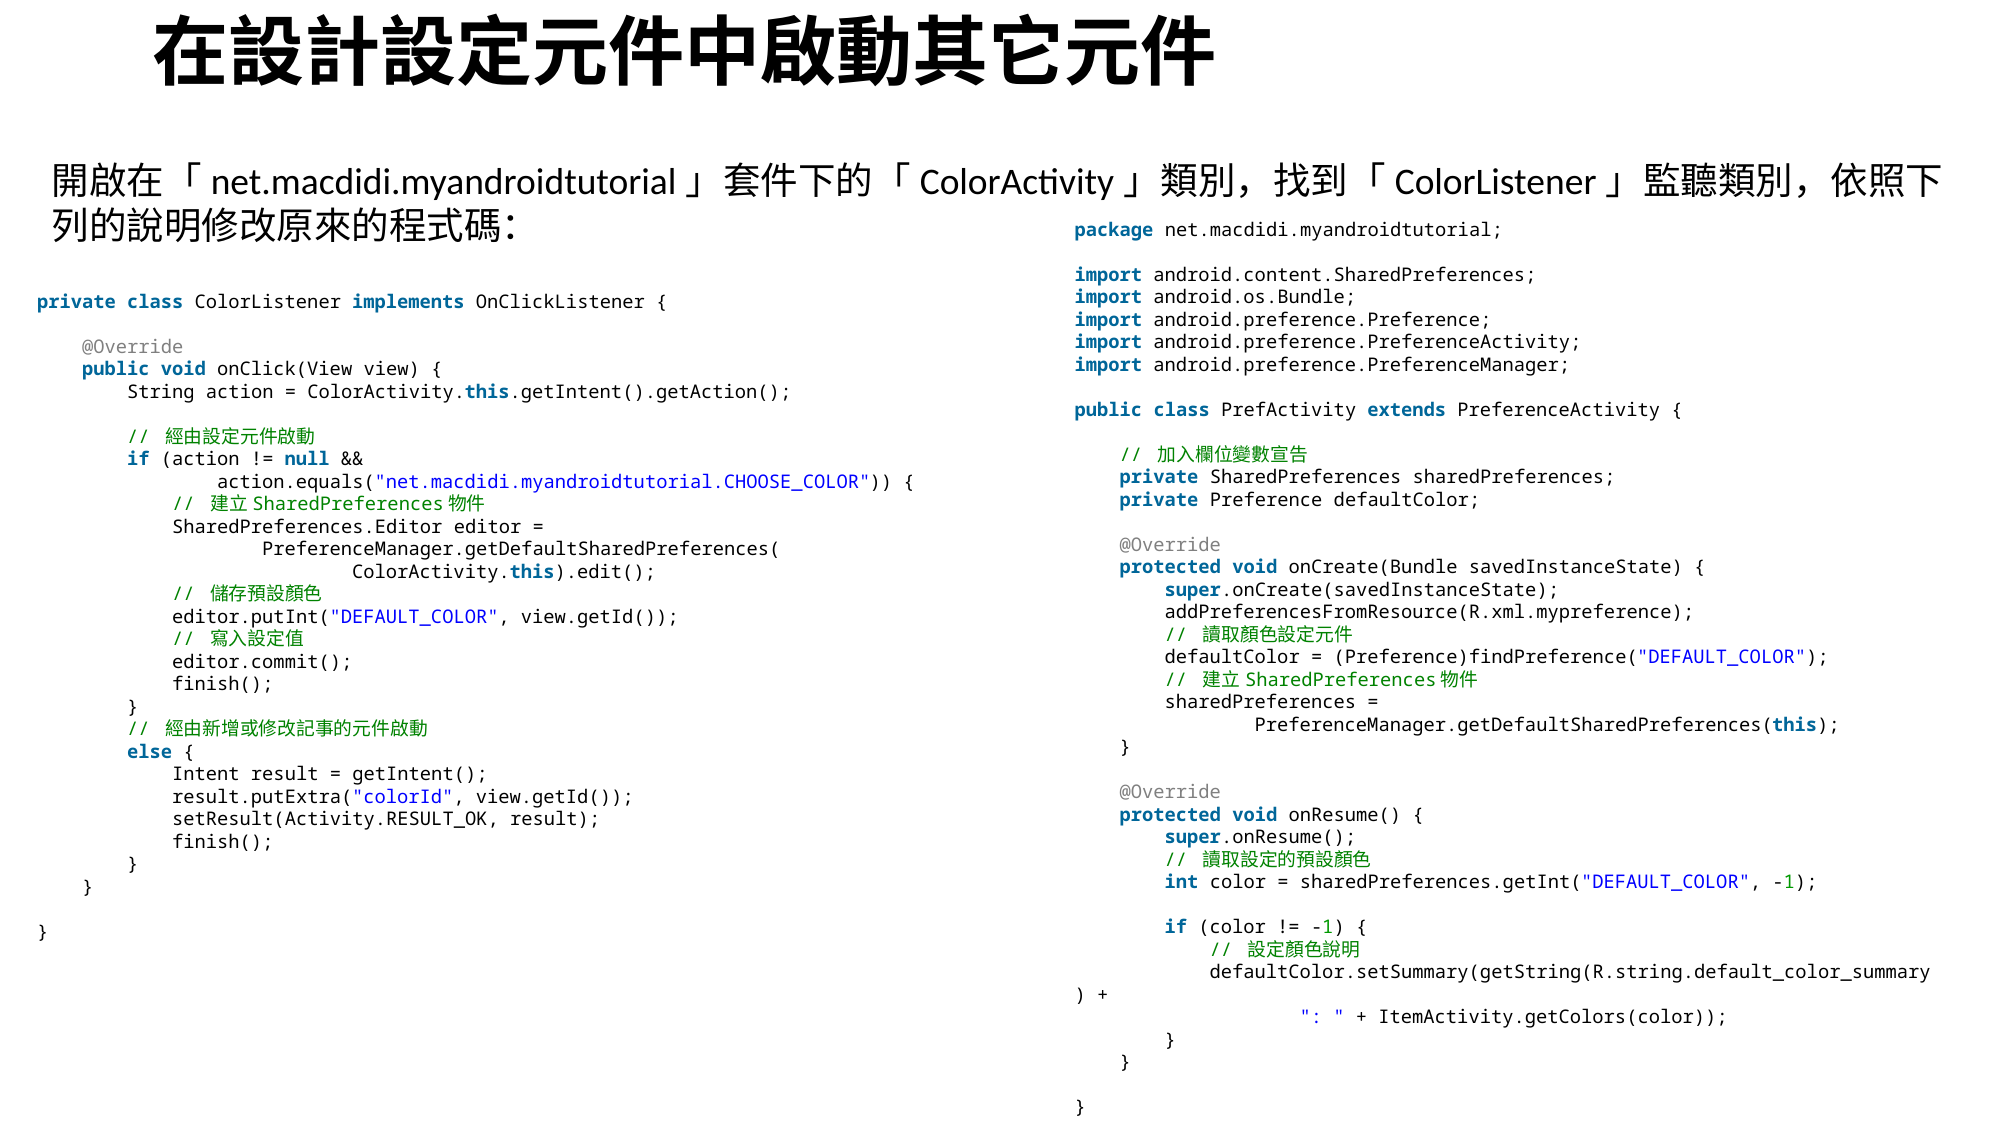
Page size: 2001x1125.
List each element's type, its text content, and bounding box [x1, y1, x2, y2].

title 在設計設定元件中啟動其它元件 [137, 5, 1863, 104]
text_box private class ColorListener implements OnClickListener { @Override public void onClick(View view) { String action = ColorActivity.this.getIntent().getAction(); // 經由設定元件啟動 if (action != null && action.equals("net.macdidi.myandroidtutorial.CHOOSE_COLOR")) { // 建立SharedPreferences物件 SharedPreferences.Editor editor = PreferenceManager.getDefaultSharedPreferences( ColorActivity.this).edit(); // 儲存預設顏色 editor.putInt("DEFAULT_COLOR", view.getId()); // 寫入設定值 editor.commit(); finish(); } // 經由新增或修改記事的元件啟動 else { Intent result = getIntent(); result.putExtra("colorId", view.getId()); setResult(Activity.RESULT_OK, result); finish(); } } } [37, 289, 939, 943]
text_box 開啟在「net.macdidi.myandroidtutorial」套件下的「ColorActivity」類別，找到「ColorListener」監聽類別，依照下列的說明修改原來的程式碼： [37, 149, 1966, 255]
text_box package net.macdidi.myandroidtutorial; import android.content.SharedPreferences; import android.os.Bundle; import android.preference.Preference; import android.preference.PreferenceActivity; import android.preference.PreferenceManager; public class PrefActivity extends PreferenceActivity { // 加入欄位變數宣告 private SharedPreferences sharedPreferences; private Preference defaultColor; @Override protected void onCreate(Bundle savedInstanceState) { super.onCreate(savedInstanceState); addPreferencesFromResource(R.xml.mypreference); // 讀取顏色設定元件 defaultColor = (Preference)findPreference("DEFAULT_COLOR"); // 建立SharedPreferences物件 sharedPreferences = PreferenceManager.getDefaultSharedPreferences(this); } @Override protected void onResume() { super.onResume(); // 讀取設定的預設顏色 int color = sharedPreferences.getInt("DEFAULT_COLOR", -1); if (color != -1) { // 設定顏色說明 defaultColor.setSummary(getString(R.string.default_color_summary) + ": " + ItemActivity.getColors(color)); } } } [1074, 217, 1938, 1118]
